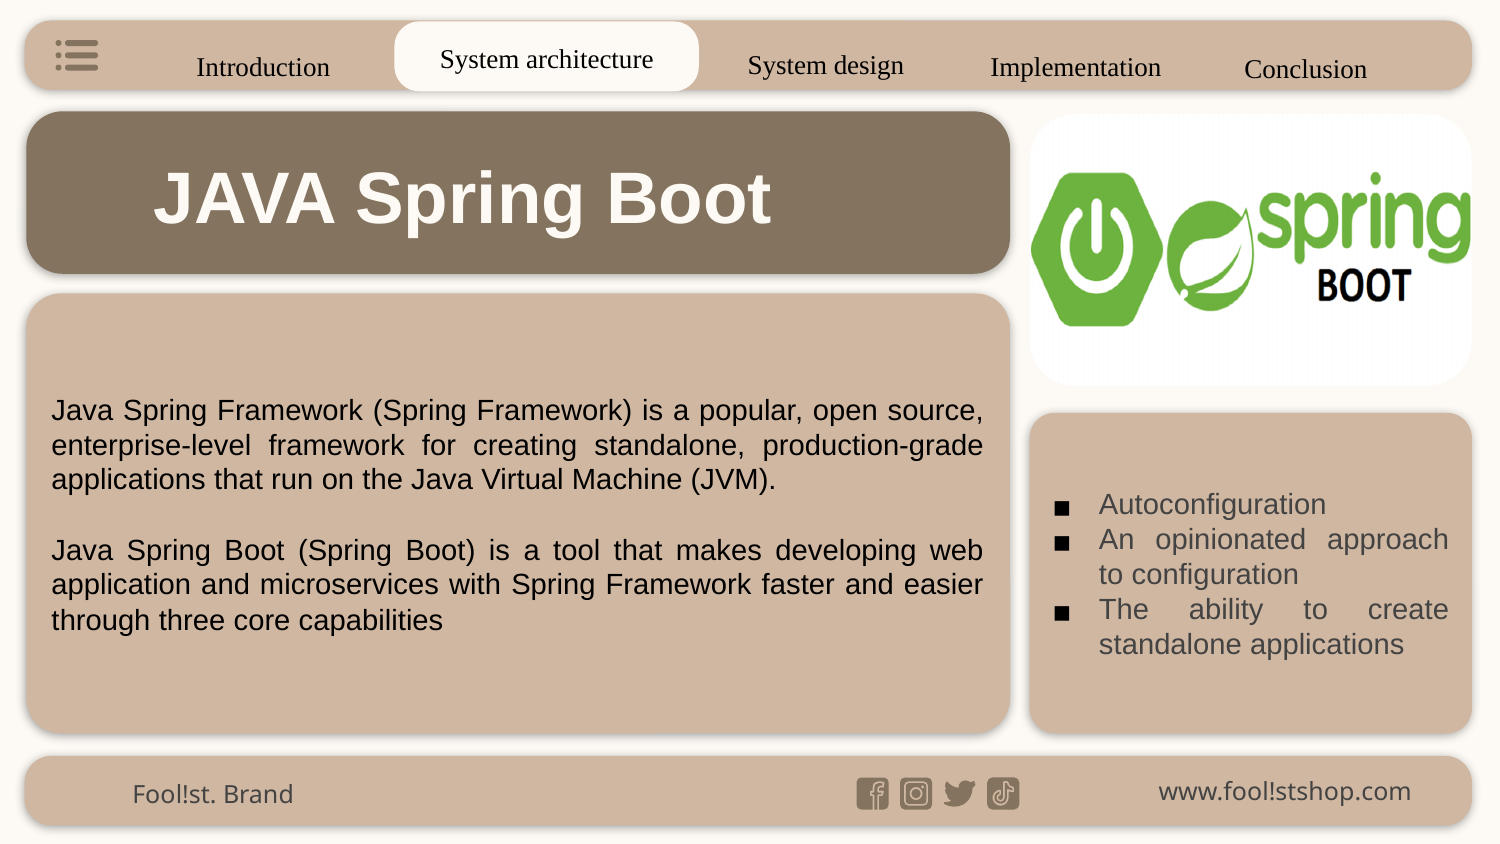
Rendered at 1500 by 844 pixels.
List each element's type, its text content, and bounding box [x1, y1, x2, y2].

text_box Introduction [158, 42, 368, 86]
text_box Implementation [953, 46, 1199, 83]
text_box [899, 777, 933, 810]
text_box Conclusion [1225, 49, 1397, 86]
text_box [856, 777, 889, 810]
text_box [26, 111, 1011, 274]
text_box [943, 780, 976, 807]
picture [1029, 113, 1473, 387]
text_box System design [709, 40, 943, 85]
text_box [1029, 427, 1458, 734]
text_box System architecture [394, 21, 699, 92]
title JAVA Spring Boot [138, 135, 935, 247]
text_box Java Spring Framework (Spring Framework) is a popular, open source, enterprise-level framework for creating standalone, production-grade applications that run on the Java Virtual Machine (JVM). Java Spring Boot (Spring Boot) is a tool that makes developing web application and microservices with Spring Framework faster and easier through three core capabilities [26, 293, 1011, 734]
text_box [55, 39, 99, 71]
text_box Autoconfiguration An opinionated approach to configuration The ability to create standalone applications [1032, 412, 1472, 731]
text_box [986, 777, 1020, 810]
text_box Fool!st. Brand [117, 777, 395, 810]
text_box www.fool!stshop.com [1133, 774, 1438, 807]
